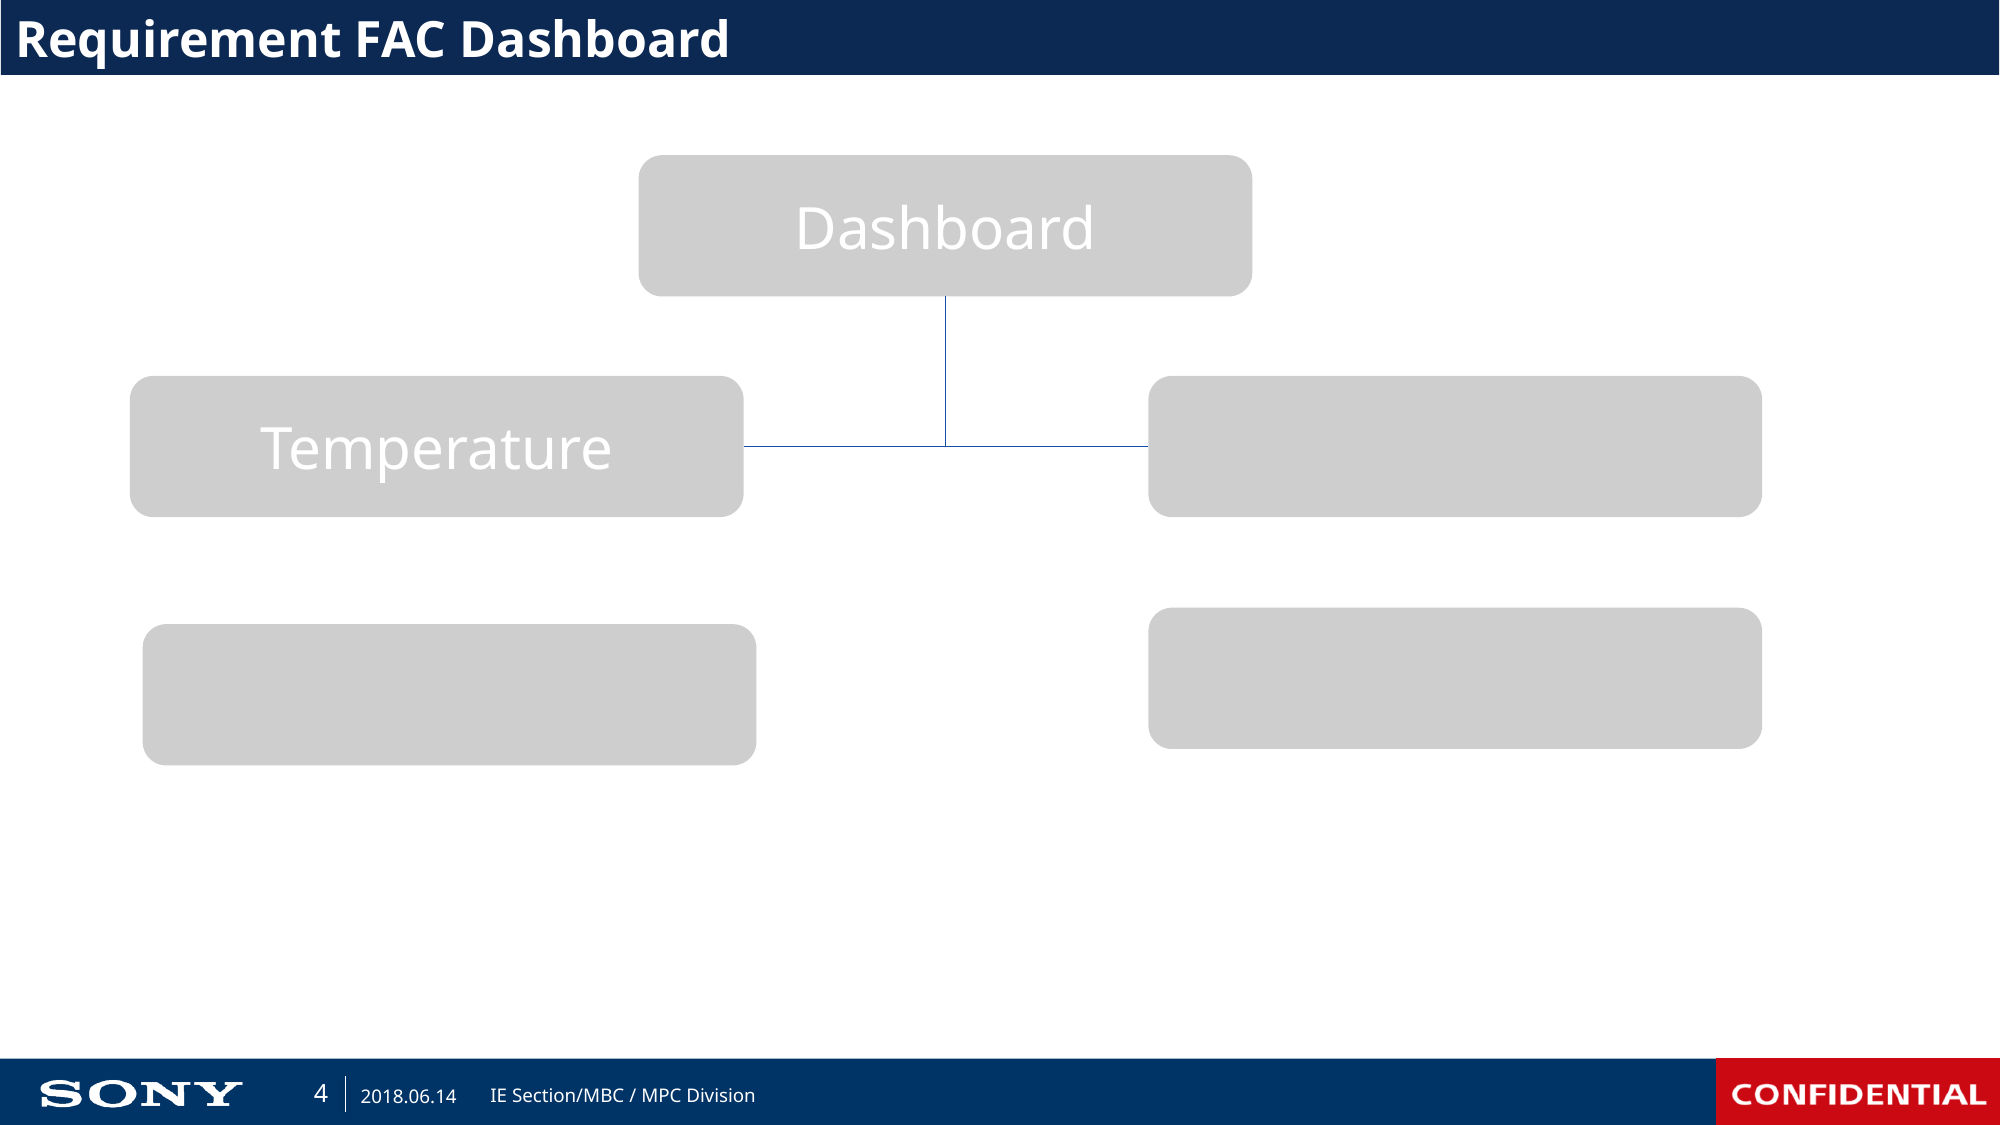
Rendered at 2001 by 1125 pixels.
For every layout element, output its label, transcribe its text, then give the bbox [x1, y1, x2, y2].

text_box Dashboard [636, 153, 1255, 299]
picture [27, 1073, 257, 1117]
picture [1716, 1058, 2000, 1125]
text_box [1146, 605, 1765, 752]
text_box Requirement FAC Dashboard [0, 0, 2000, 77]
text_box Temperature [127, 373, 746, 520]
text_box [140, 621, 759, 768]
text_box [1146, 373, 1765, 520]
